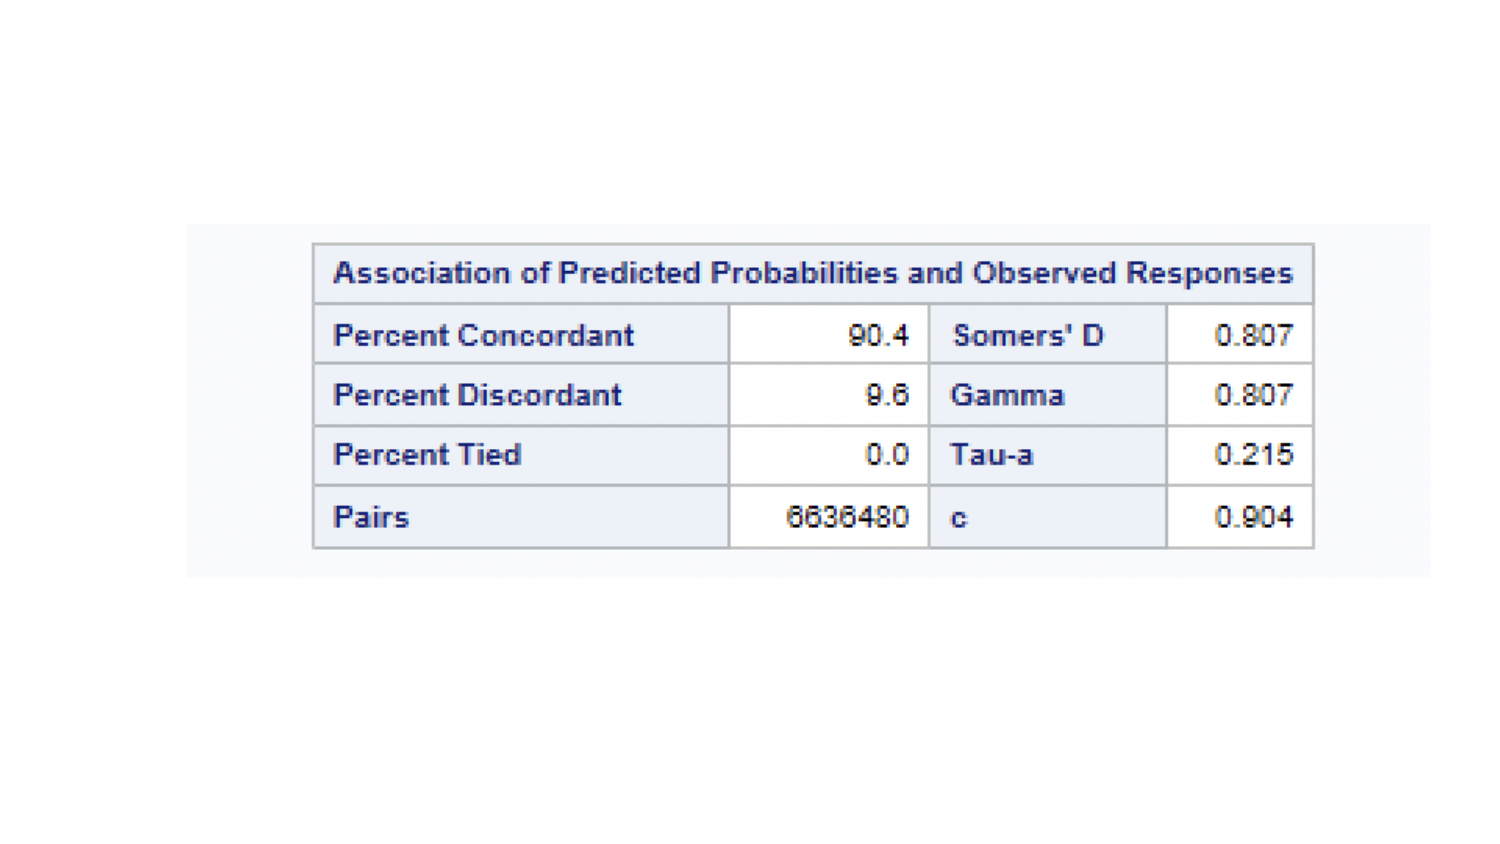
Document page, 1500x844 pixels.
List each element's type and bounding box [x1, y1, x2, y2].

picture [186, 224, 1431, 579]
